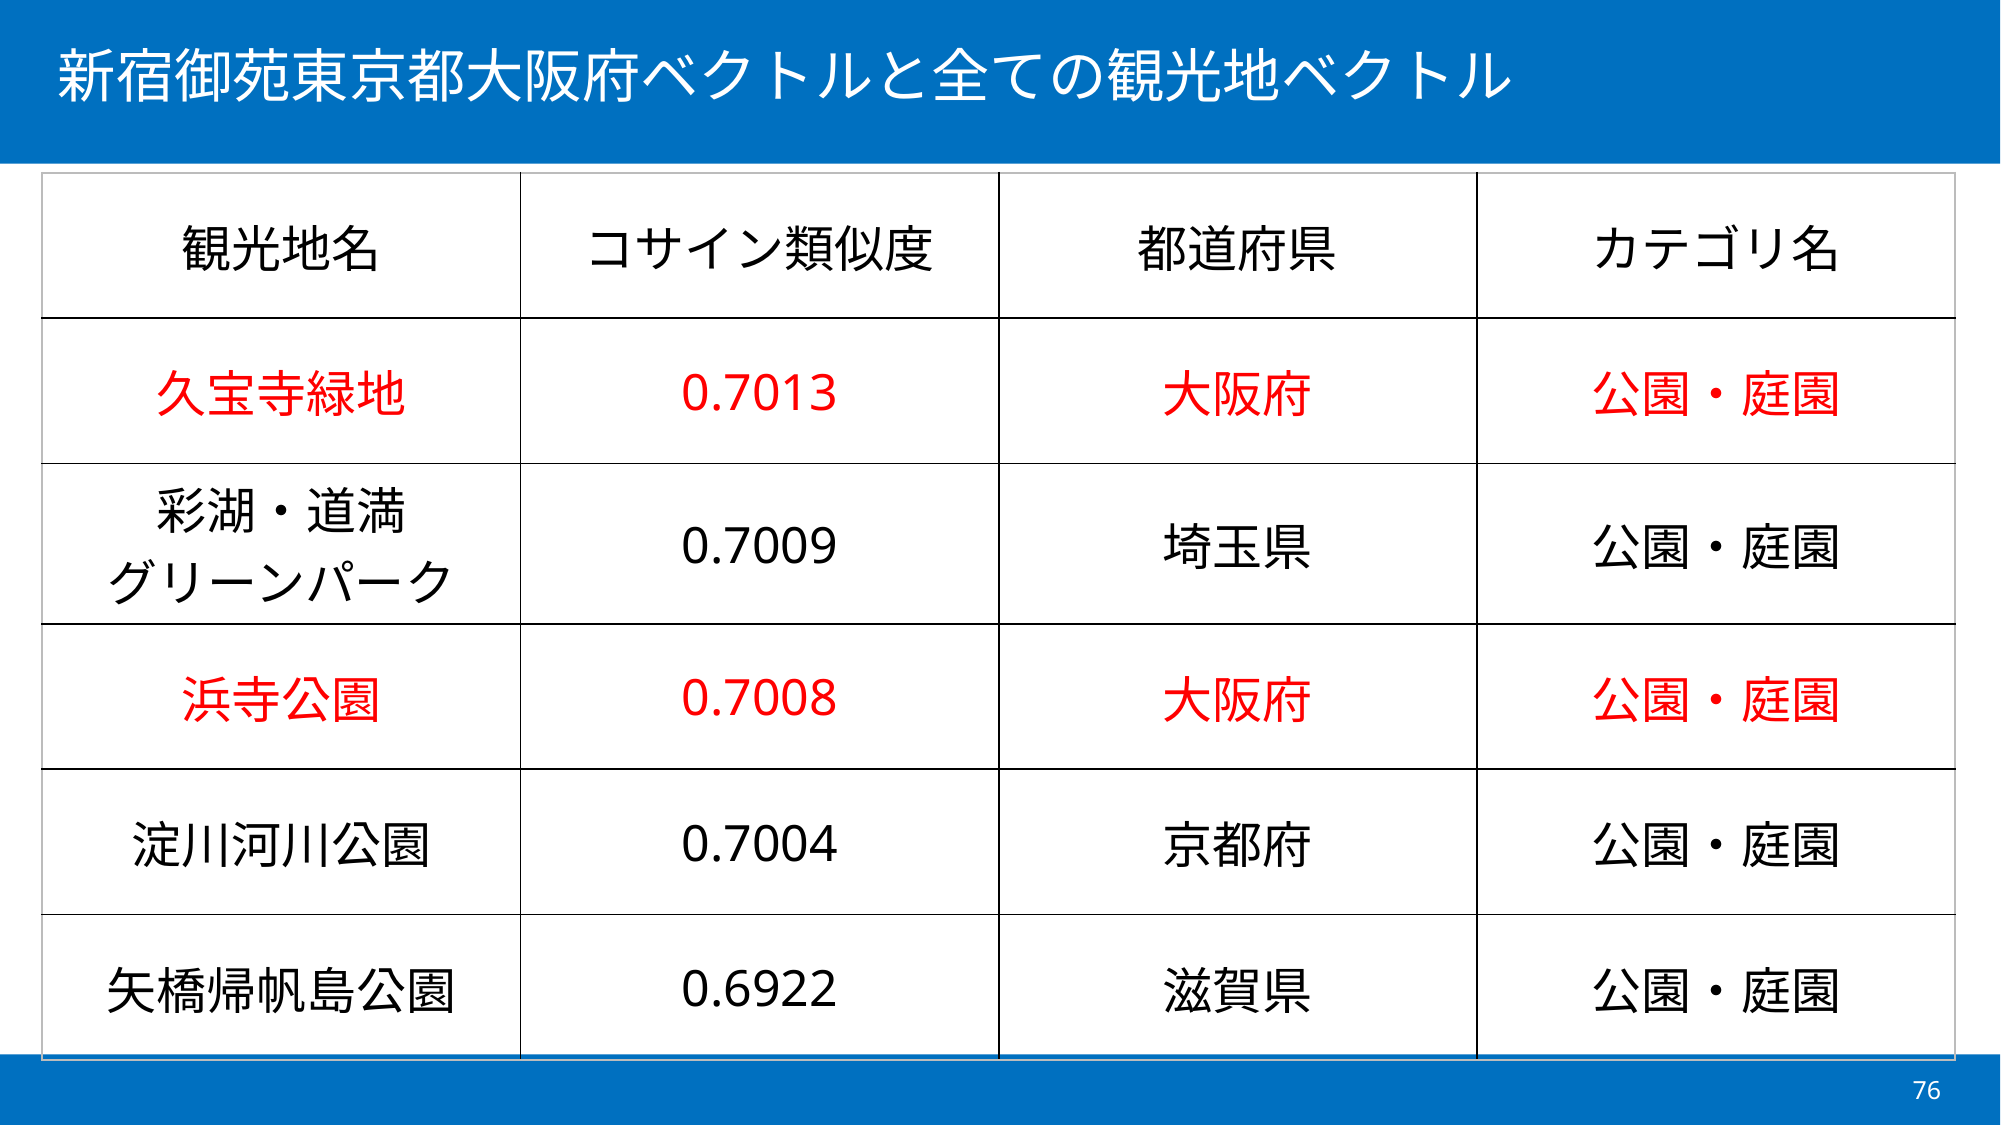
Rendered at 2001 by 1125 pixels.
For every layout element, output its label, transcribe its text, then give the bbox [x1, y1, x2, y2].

table_header 観光地名 [43, 174, 520, 317]
table_cell 公園・庭園 [1478, 319, 1954, 463]
table_header 都道府県 [1000, 174, 1476, 317]
table_cell 0.6922 [521, 915, 998, 1059]
table_cell 浜寺公園 [43, 625, 520, 768]
table_cell 公園・庭園 [1478, 770, 1954, 914]
table_cell 埼玉県 [1000, 464, 1476, 623]
table_cell 0.7004 [521, 770, 998, 914]
table_header カテゴリ名 [1478, 174, 1954, 317]
slide_number 76 [1506, 1061, 1957, 1122]
table_cell 彩湖・道満 グリーンパーク [43, 464, 520, 623]
table_cell 京都府 [1000, 770, 1476, 914]
table_cell 公園・庭園 [1478, 625, 1954, 768]
table_cell 矢橋帰帆島公園 [43, 915, 520, 1059]
table_header コサイン類似度 [521, 174, 998, 317]
table_cell 公園・庭園 [1478, 915, 1954, 1059]
table_cell 0.7013 [521, 319, 998, 463]
table_cell 久宝寺緑地 [43, 319, 520, 463]
table_cell 大阪府 [1000, 625, 1476, 768]
table_cell 大阪府 [1000, 319, 1476, 463]
table_cell 公園・庭園 [1478, 464, 1954, 623]
table_cell 0.7008 [521, 625, 998, 768]
table_cell 淀川河川公園 [43, 770, 520, 914]
table_cell 0.7009 [521, 464, 998, 623]
table_cell 滋賀県 [1000, 915, 1476, 1059]
